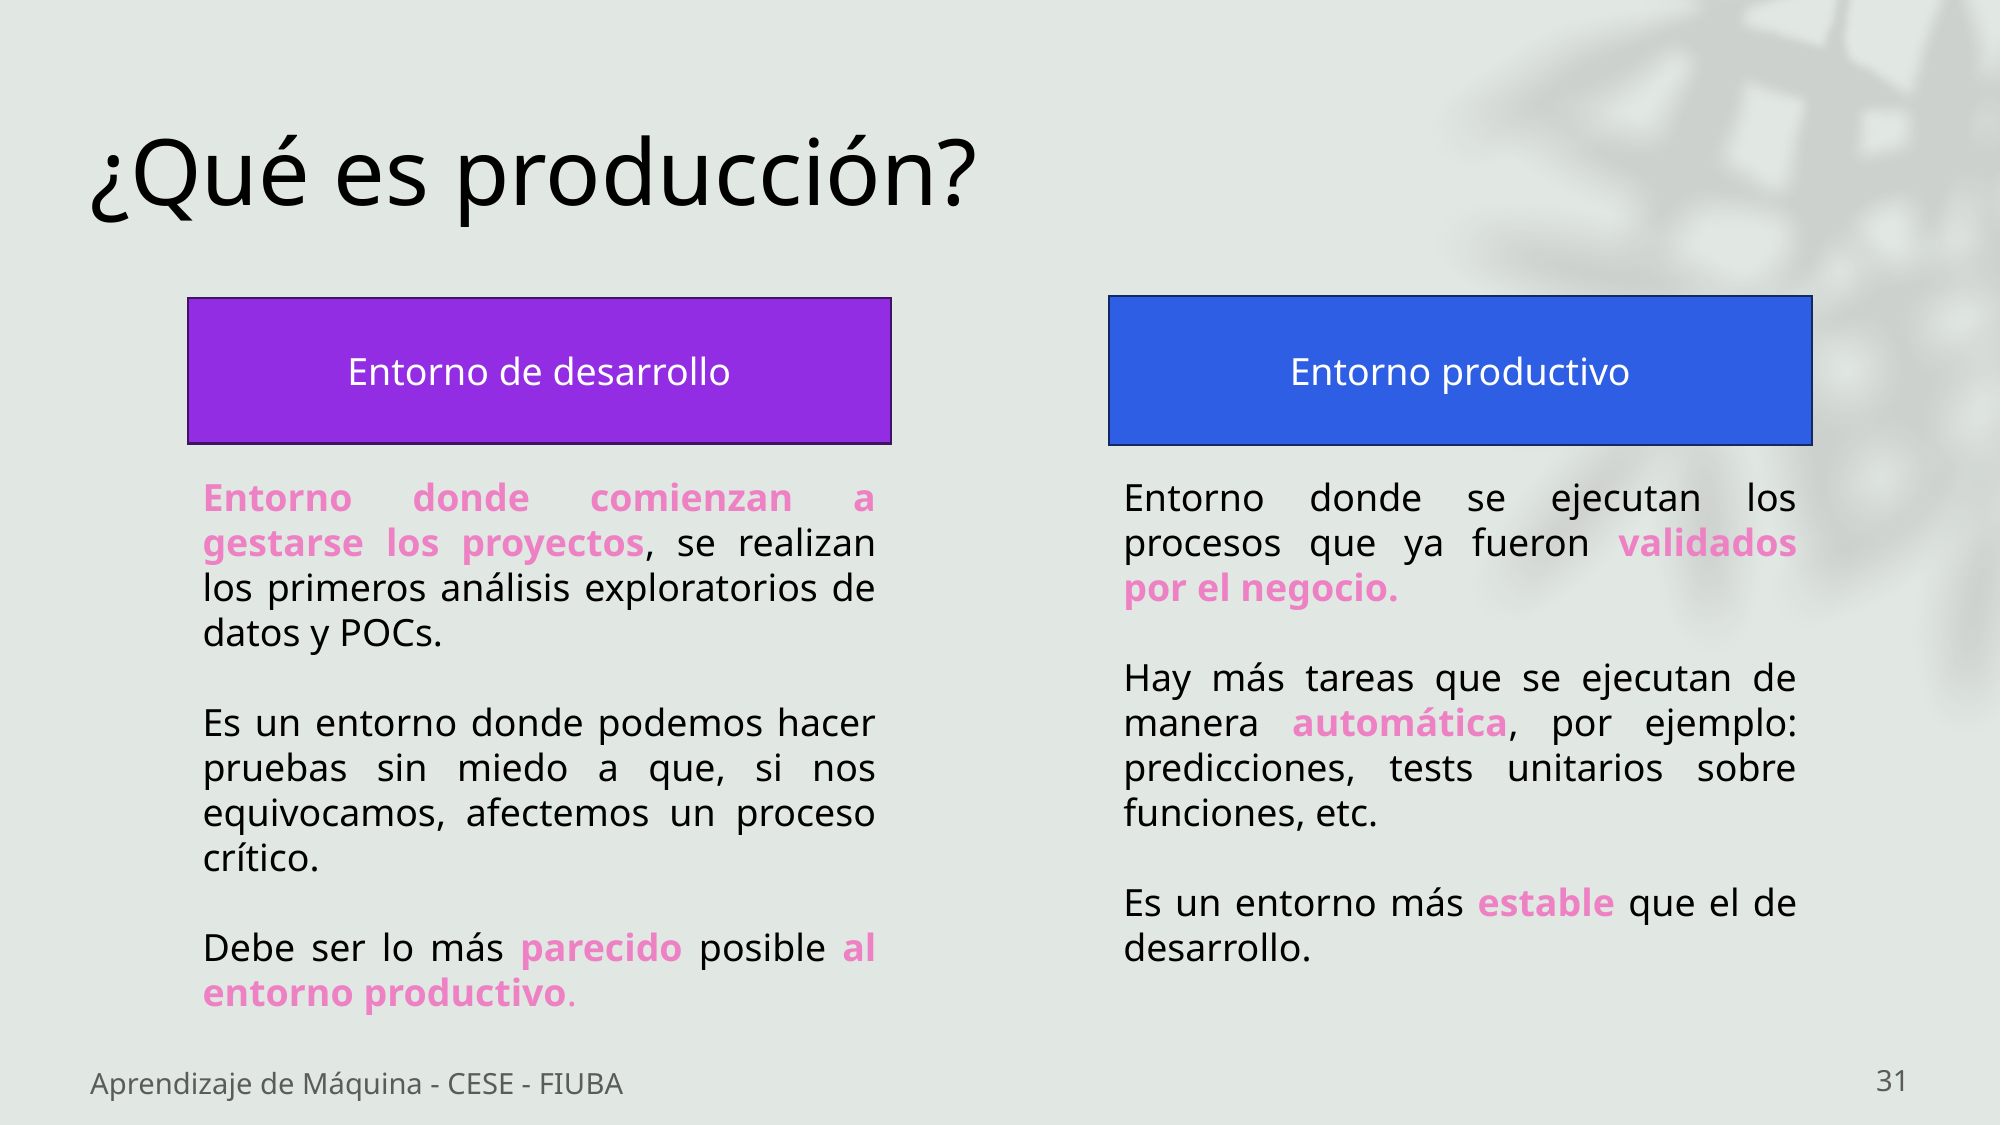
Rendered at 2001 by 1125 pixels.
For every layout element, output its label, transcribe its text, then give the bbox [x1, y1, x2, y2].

text_box Entorno donde se ejecutan los procesos que ya fueron validados por el negocio. Hay más tareas que se ejecutan de manera automática, por ejemplo: predicciones, tests unitarios sobre funciones, etc. Es un entorno más estable que el de desarrollo. [1108, 466, 1813, 977]
slide_number 31 [1474, 1052, 1925, 1113]
footer Aprendizaje de Máquina - CESE - FIUBA [75, 1052, 751, 1113]
title ¿Qué es producción? [75, 60, 1863, 278]
text_box Entorno productivo [1108, 295, 1813, 446]
text_box Entorno de desarrollo [187, 297, 892, 445]
text_box Entorno donde comienzan a gestarse los proyectos, se realizan los primeros análisis exploratorios de datos y POCs. Es un entorno donde podemos hacer pruebas sin miedo a que, si nos equivocamos, afectemos un proceso crítico. Debe ser lo más parecido posible al entorno productivo. [187, 466, 892, 1022]
